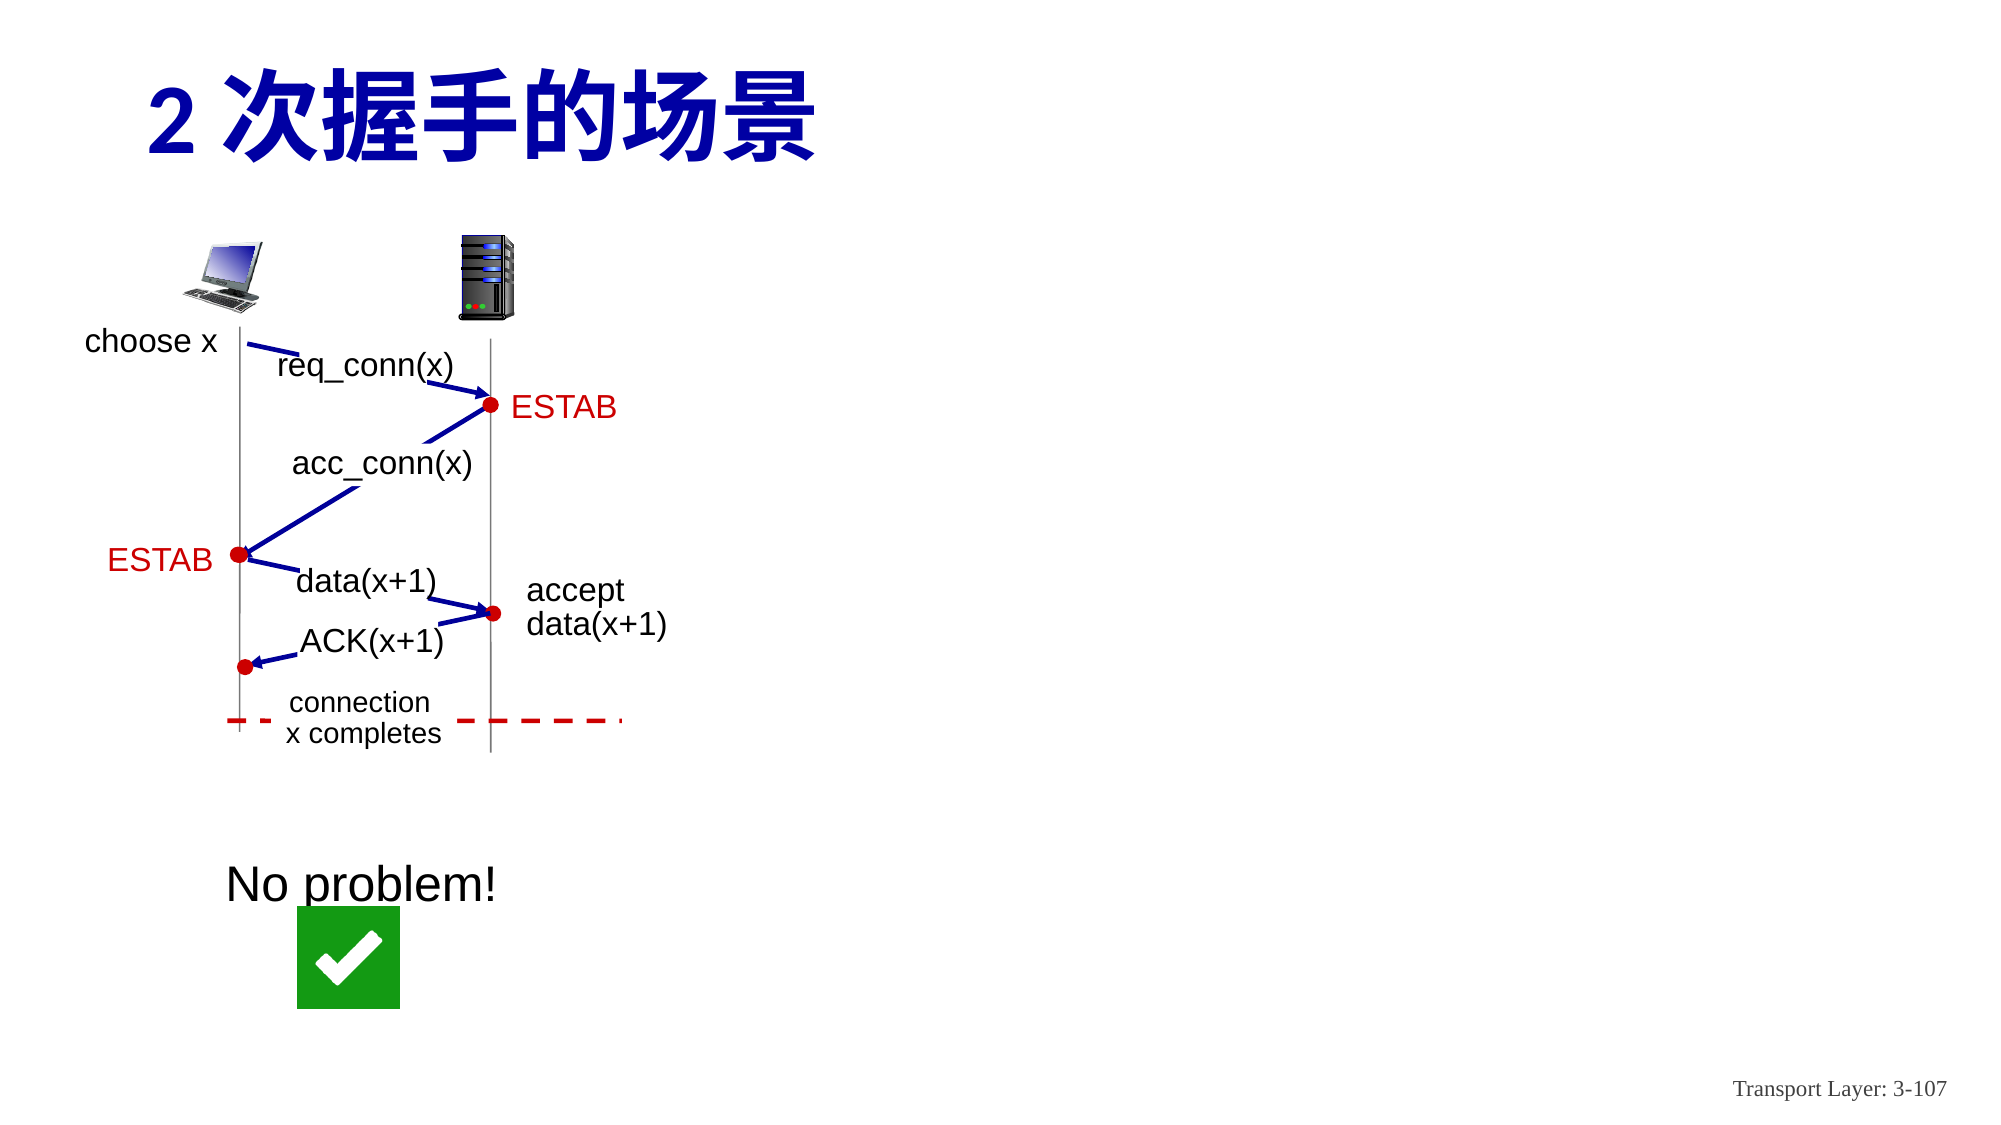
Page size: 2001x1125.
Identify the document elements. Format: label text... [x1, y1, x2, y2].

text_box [208, 844, 515, 1009]
title 2次握手的场景 [131, 47, 2000, 195]
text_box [71, 235, 704, 758]
slide_number Transport Layer: 3- [1512, 1056, 1963, 1117]
